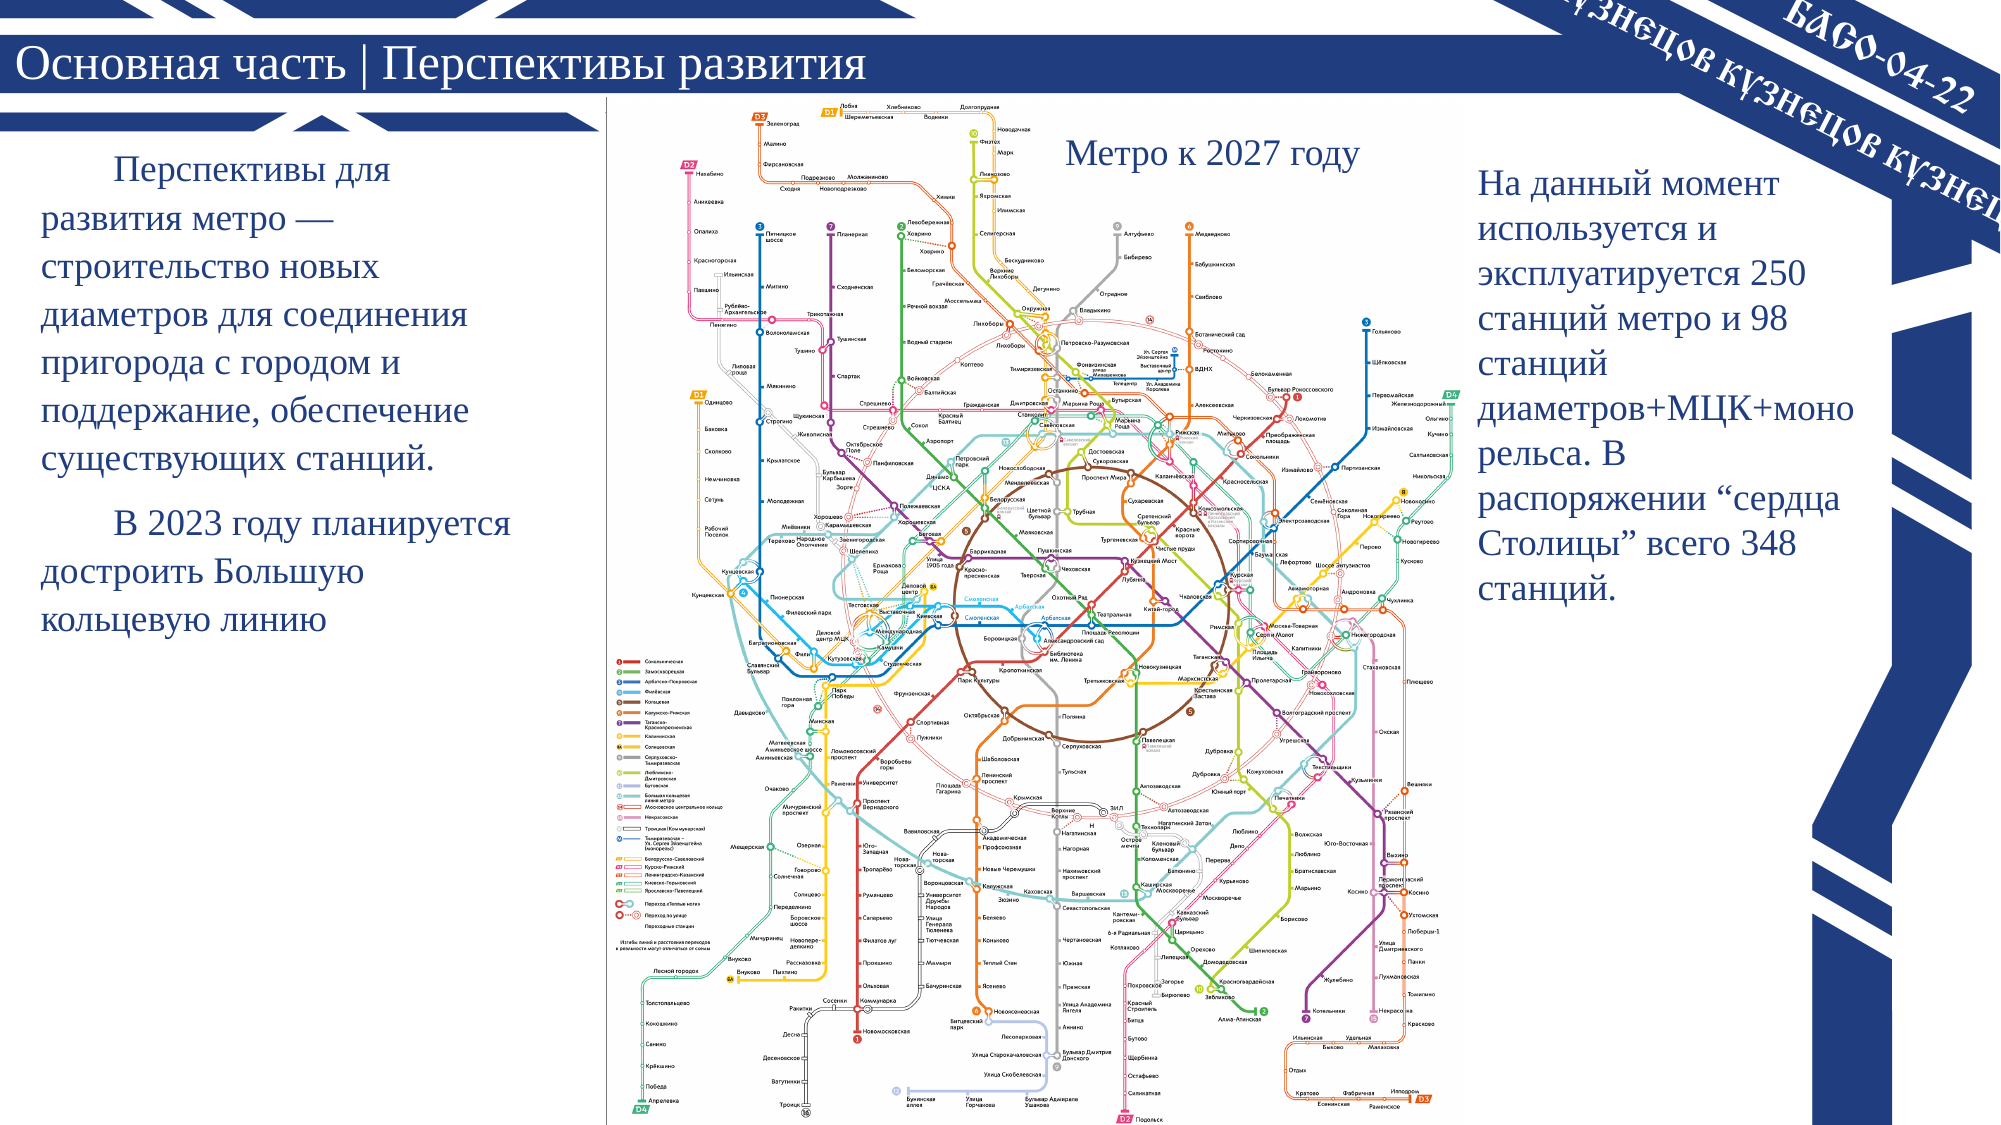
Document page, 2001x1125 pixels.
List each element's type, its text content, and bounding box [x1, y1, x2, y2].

text_box На данный момент используется и эксплуатируется 250 станций метро и 98 станций диаметров+МЦК+монорельса. В распоряжении “сердца Столицы” всего 348 станций. [1463, 151, 1878, 616]
picture [0, 0, 2001, 1125]
text_box Перспективы для развития метро — строительство новых диаметров для соединения пригорода с городом и поддержание, обеспечение существующих станций. В 2023 году планируется достроить Большую кольцевую линию [0, 133, 549, 647]
text_box Основная часть | Перспективы развития [0, 22, 1472, 97]
